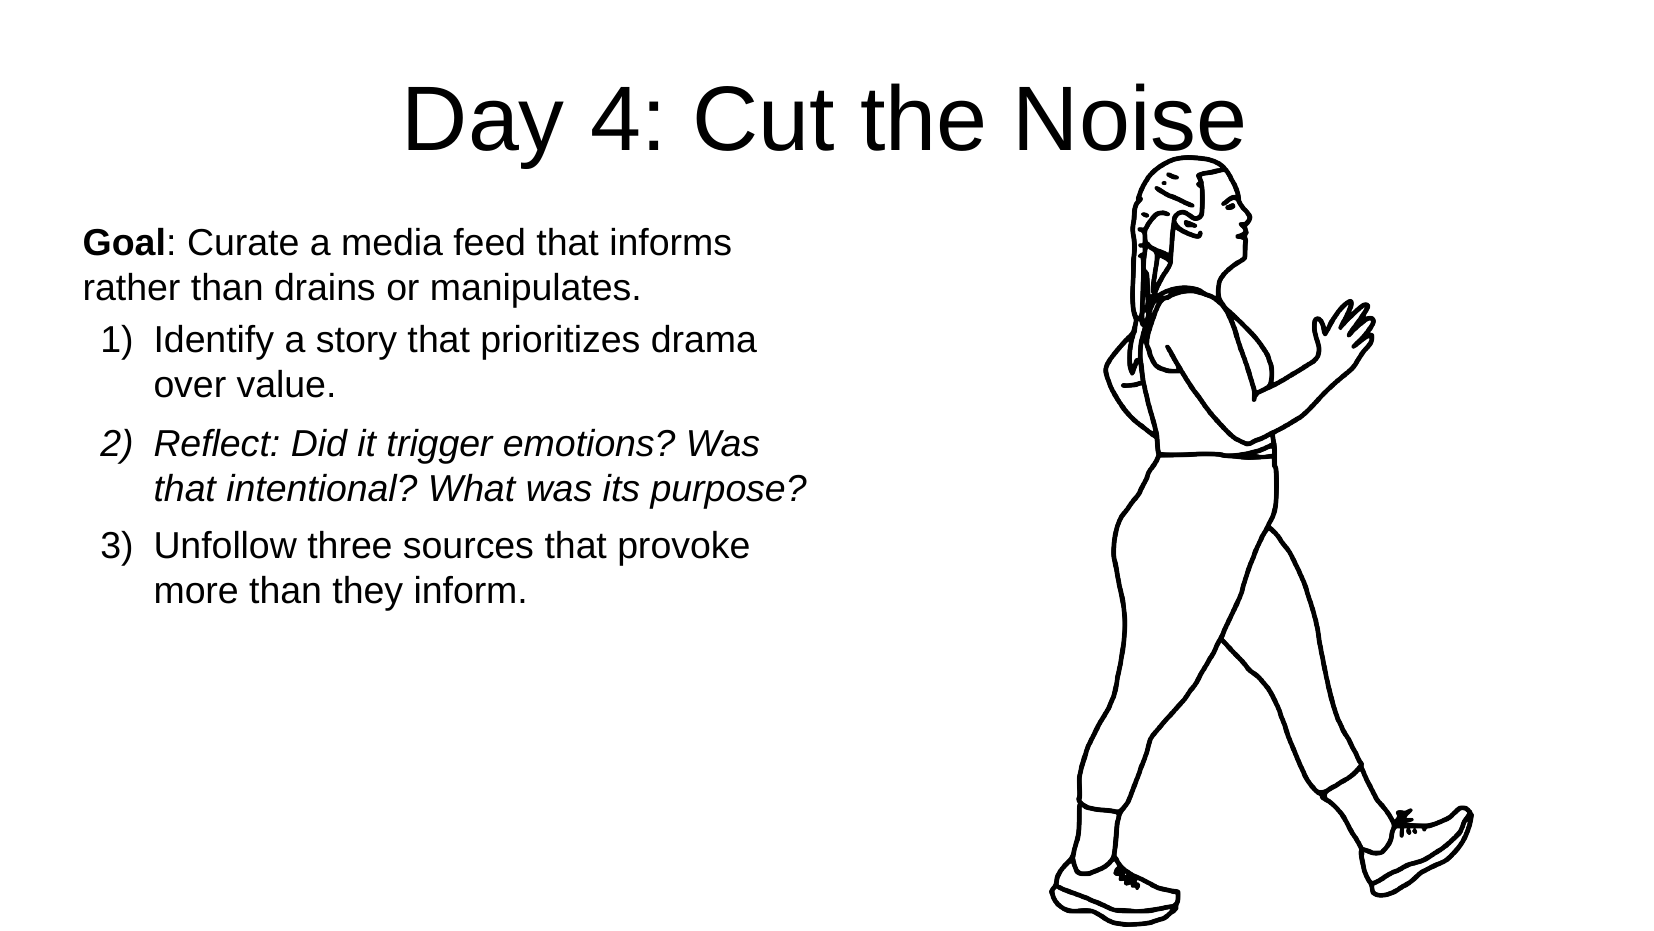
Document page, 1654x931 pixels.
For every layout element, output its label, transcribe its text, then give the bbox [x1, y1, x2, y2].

list Goal: Curate a media feed that informs rather than drains or manipulates. Identify a story that prioritizes drama over value. Reflect: Did it trigger emotions? Was that intentional? What was its purpose? Unfollow three sources that provoke more than they inform. [82, 217, 808, 931]
title Day 4: Cut the Noise [82, 37, 1568, 190]
picture [1049, 155, 1474, 927]
